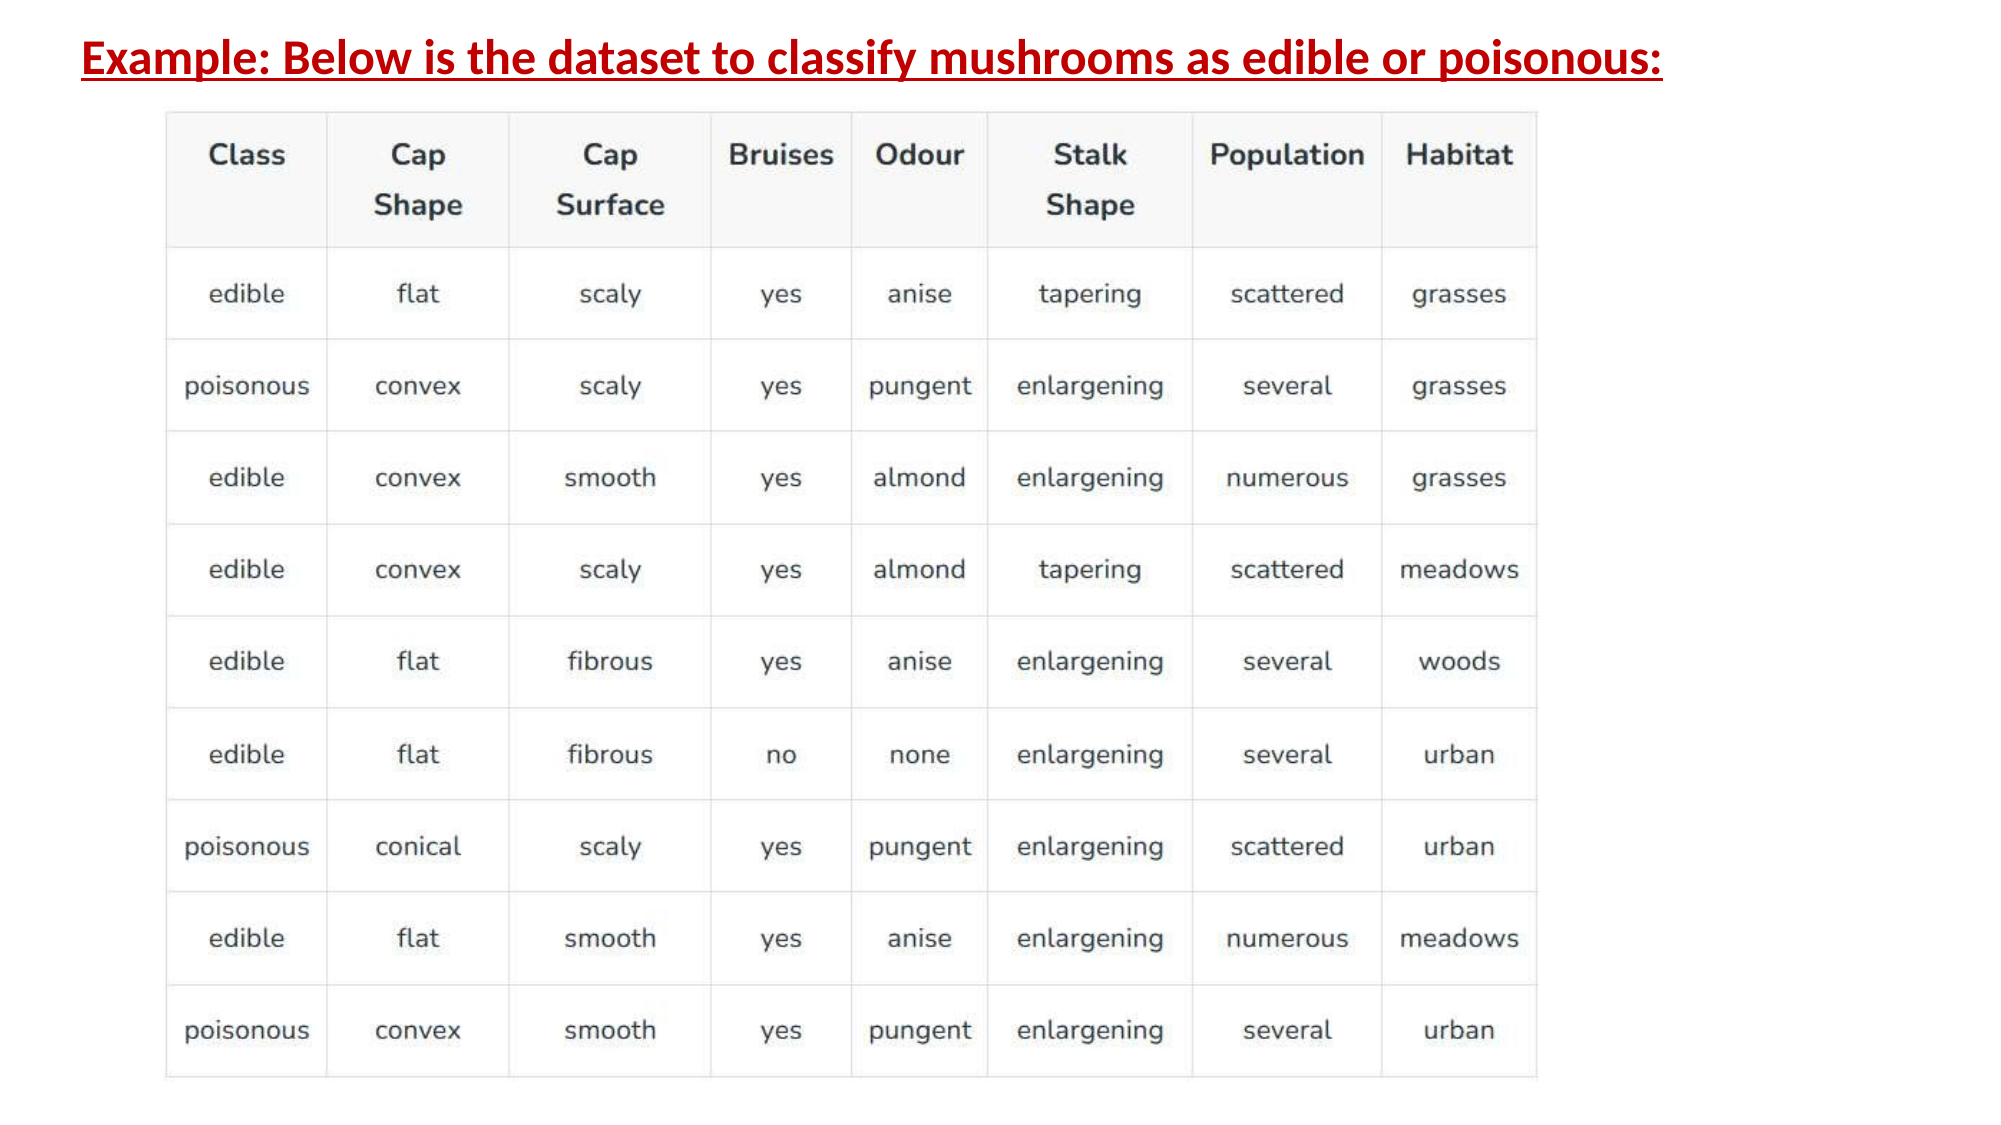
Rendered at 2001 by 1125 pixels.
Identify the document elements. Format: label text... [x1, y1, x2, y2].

picture [163, 106, 1539, 1082]
title Example: Below is the dataset to classify mushrooms as edible or poisonous: [79, 22, 1669, 213]
